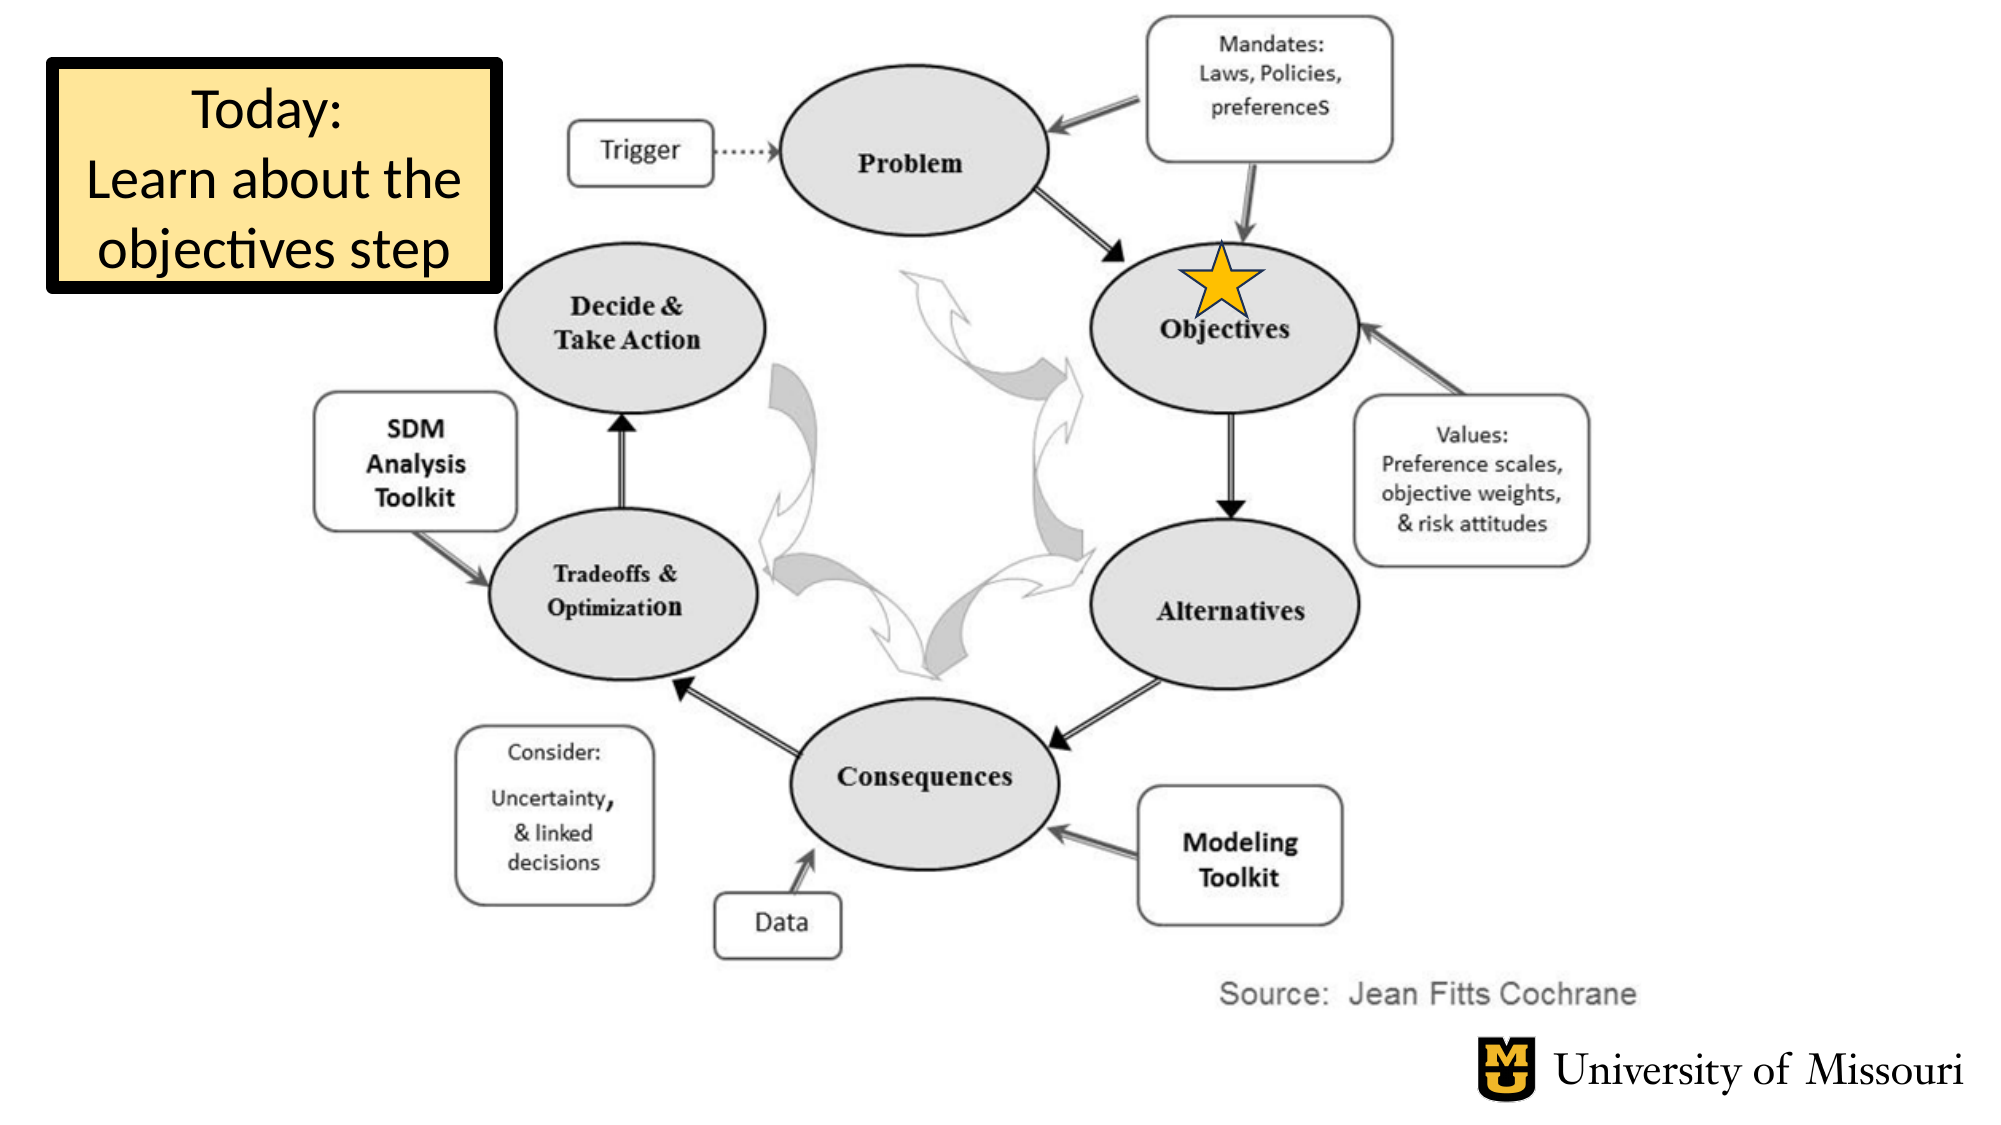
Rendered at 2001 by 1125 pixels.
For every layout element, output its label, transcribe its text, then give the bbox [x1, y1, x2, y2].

picture [217, 0, 1982, 1121]
text_box Today: Learn about the objectives step [52, 63, 217, 288]
